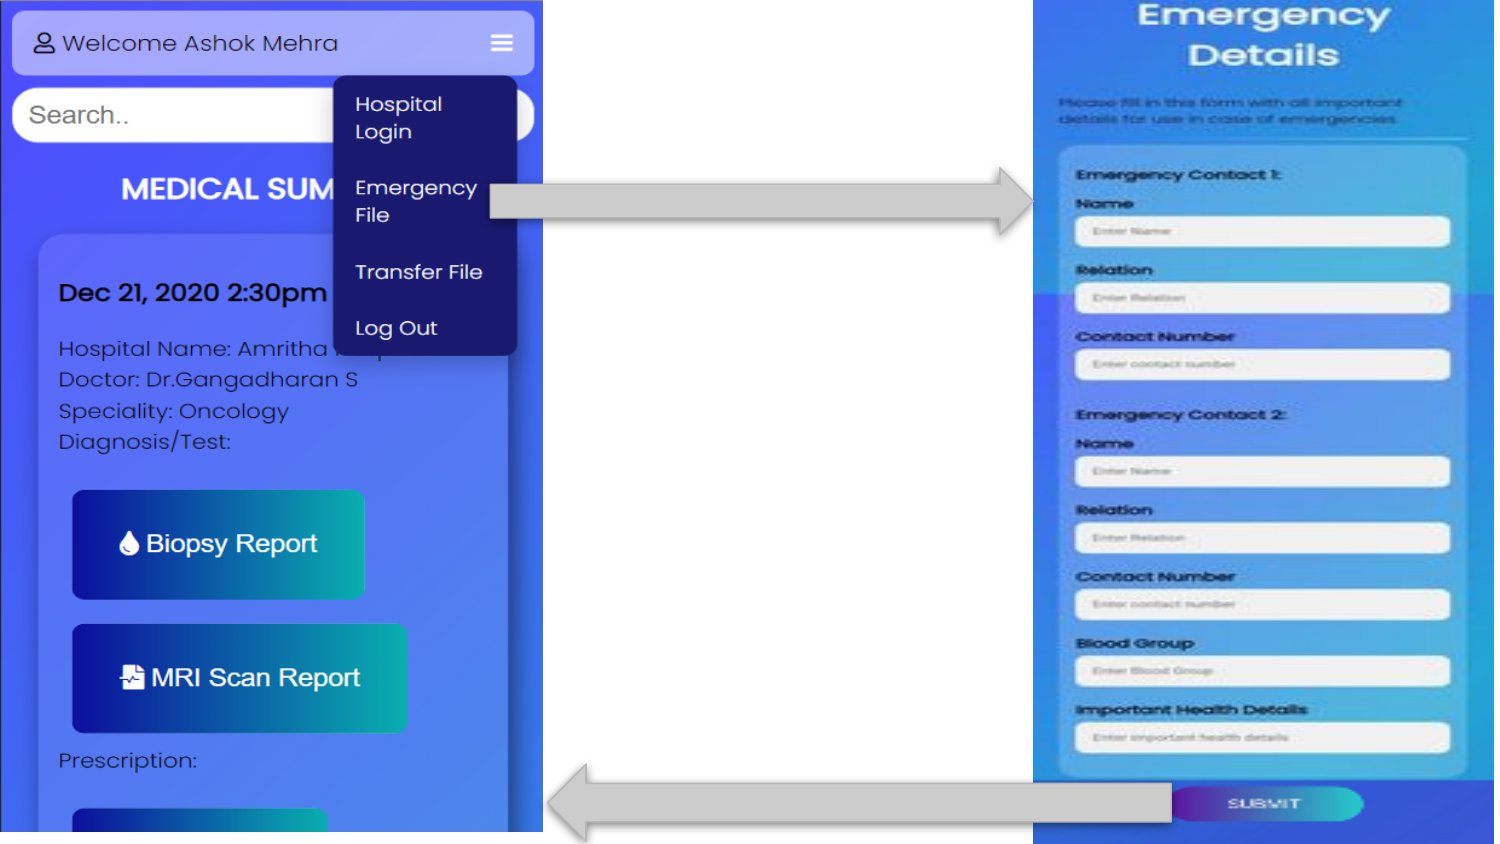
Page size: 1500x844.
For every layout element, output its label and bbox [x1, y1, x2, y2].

picture [1032, 0, 1495, 844]
text_box [548, 167, 1027, 235]
text_box [548, 764, 1027, 842]
picture [0, 0, 543, 832]
